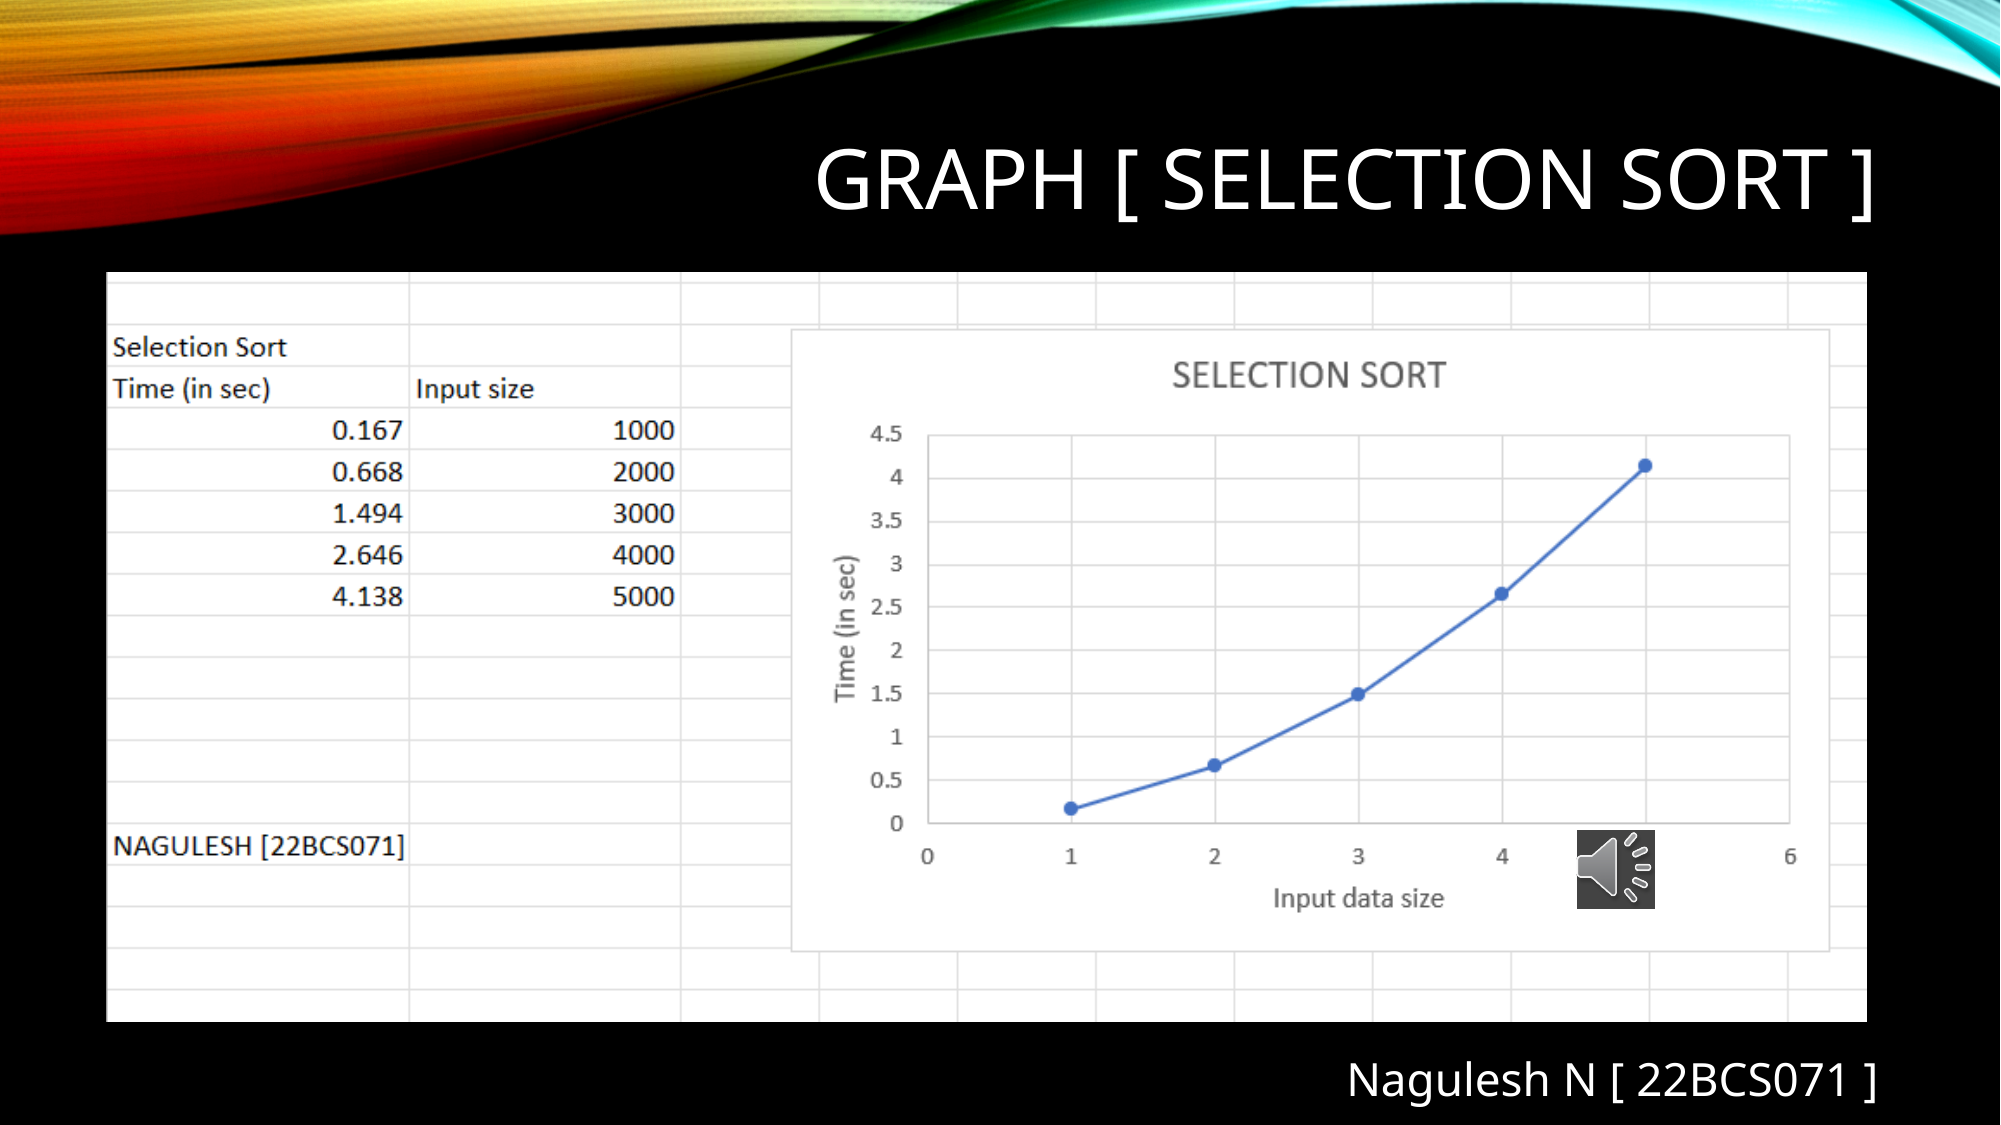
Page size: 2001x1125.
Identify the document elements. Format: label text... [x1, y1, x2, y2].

title Graph [ Selection sort ] [481, 76, 1894, 289]
text_box Nagulesh N [ 22BCS071 ] [1331, 989, 2000, 1125]
picture [105, 272, 1867, 1022]
picture [0, 0, 2000, 237]
